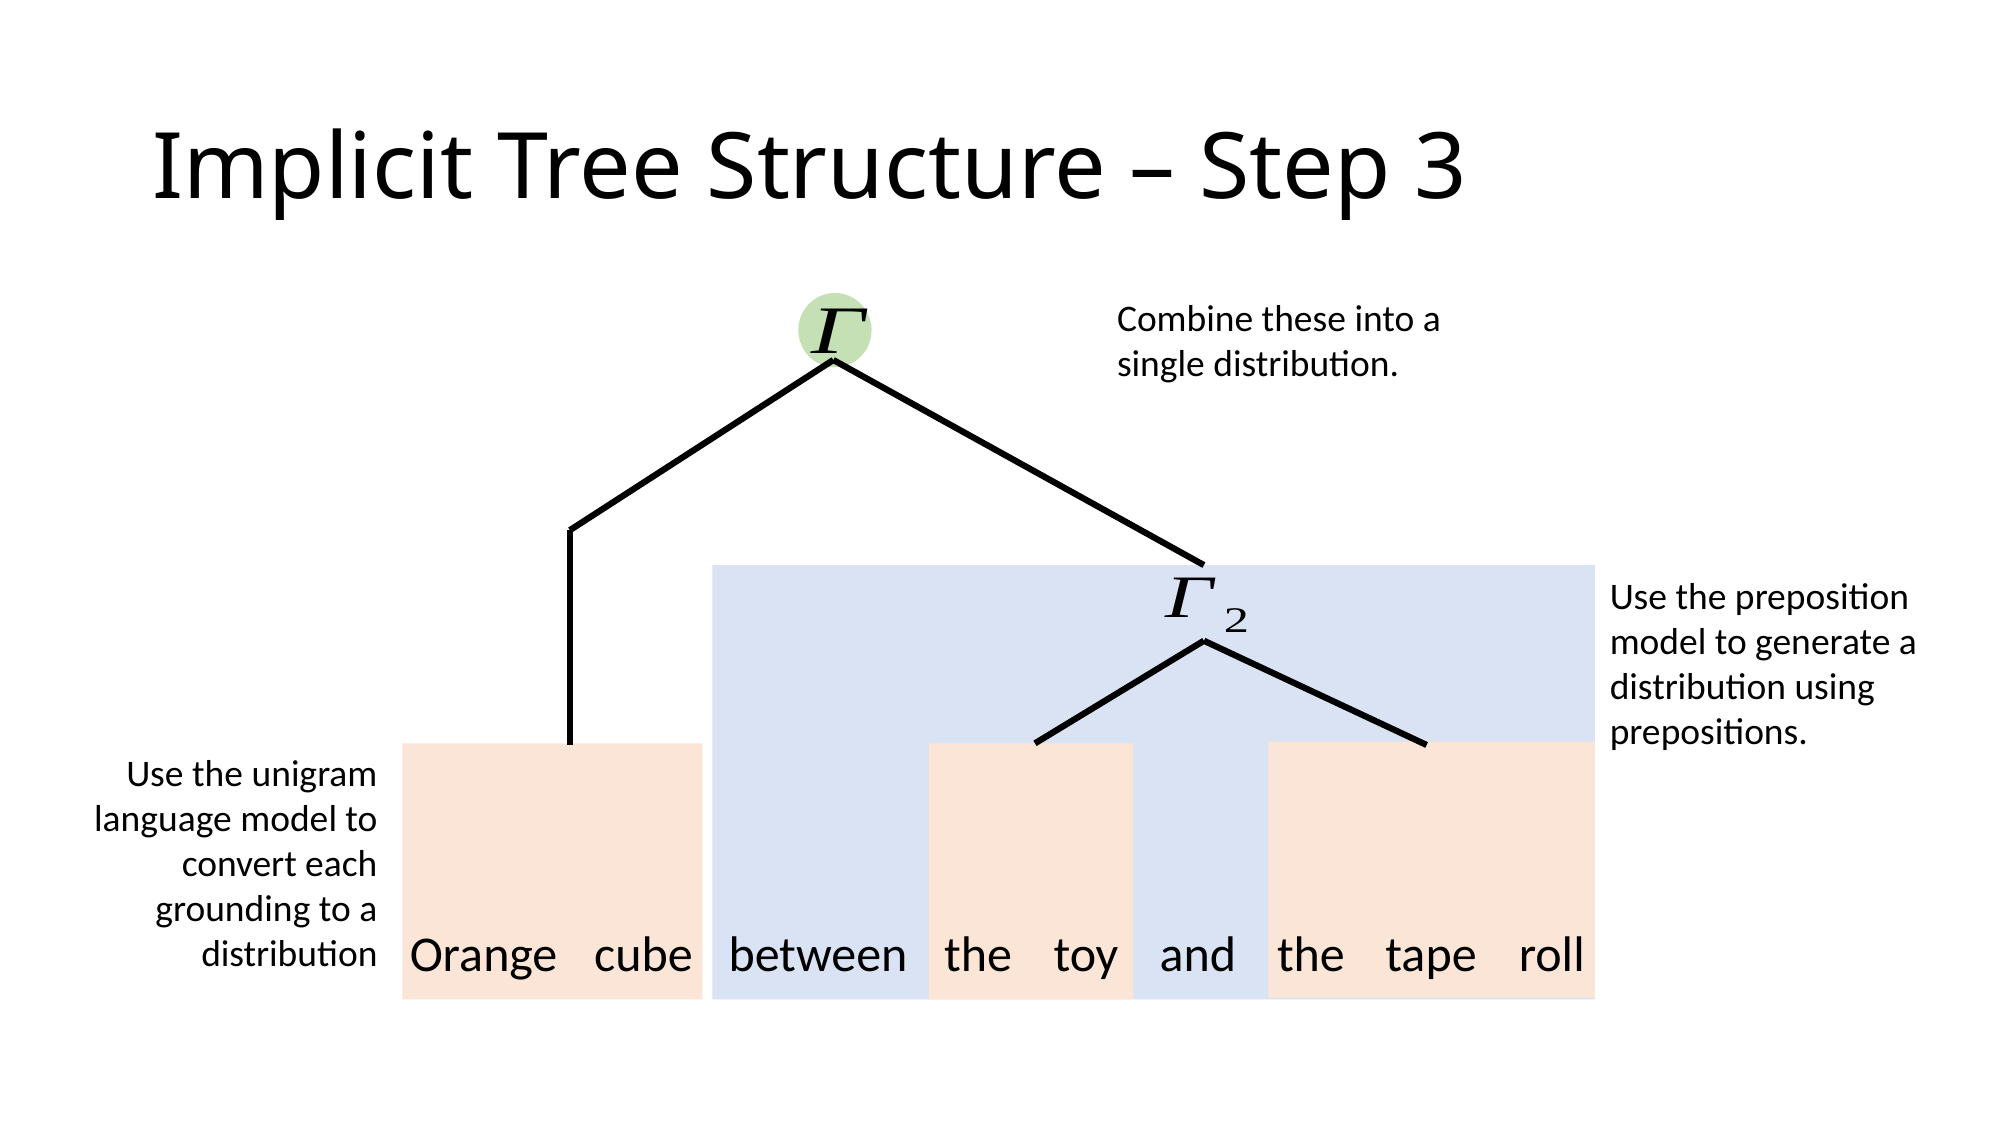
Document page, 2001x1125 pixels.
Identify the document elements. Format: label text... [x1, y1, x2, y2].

text_box [401, 742, 703, 1000]
text_box Use the unigram language model to convert each grounding to a distribution [78, 741, 393, 982]
text_box [711, 564, 1596, 1000]
text_box [797, 291, 873, 359]
title Implicit Tree Structure – Step 3 [137, 59, 1863, 278]
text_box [833, 359, 1204, 566]
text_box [569, 359, 833, 531]
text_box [1203, 640, 1427, 745]
text_box [928, 742, 1134, 1000]
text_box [1034, 640, 1203, 744]
text_box [1267, 741, 1596, 999]
text_box Use the preposition model to generate a distribution using prepositions. [1595, 565, 1960, 760]
text_box Combine these into a single distribution. [1102, 286, 1468, 392]
